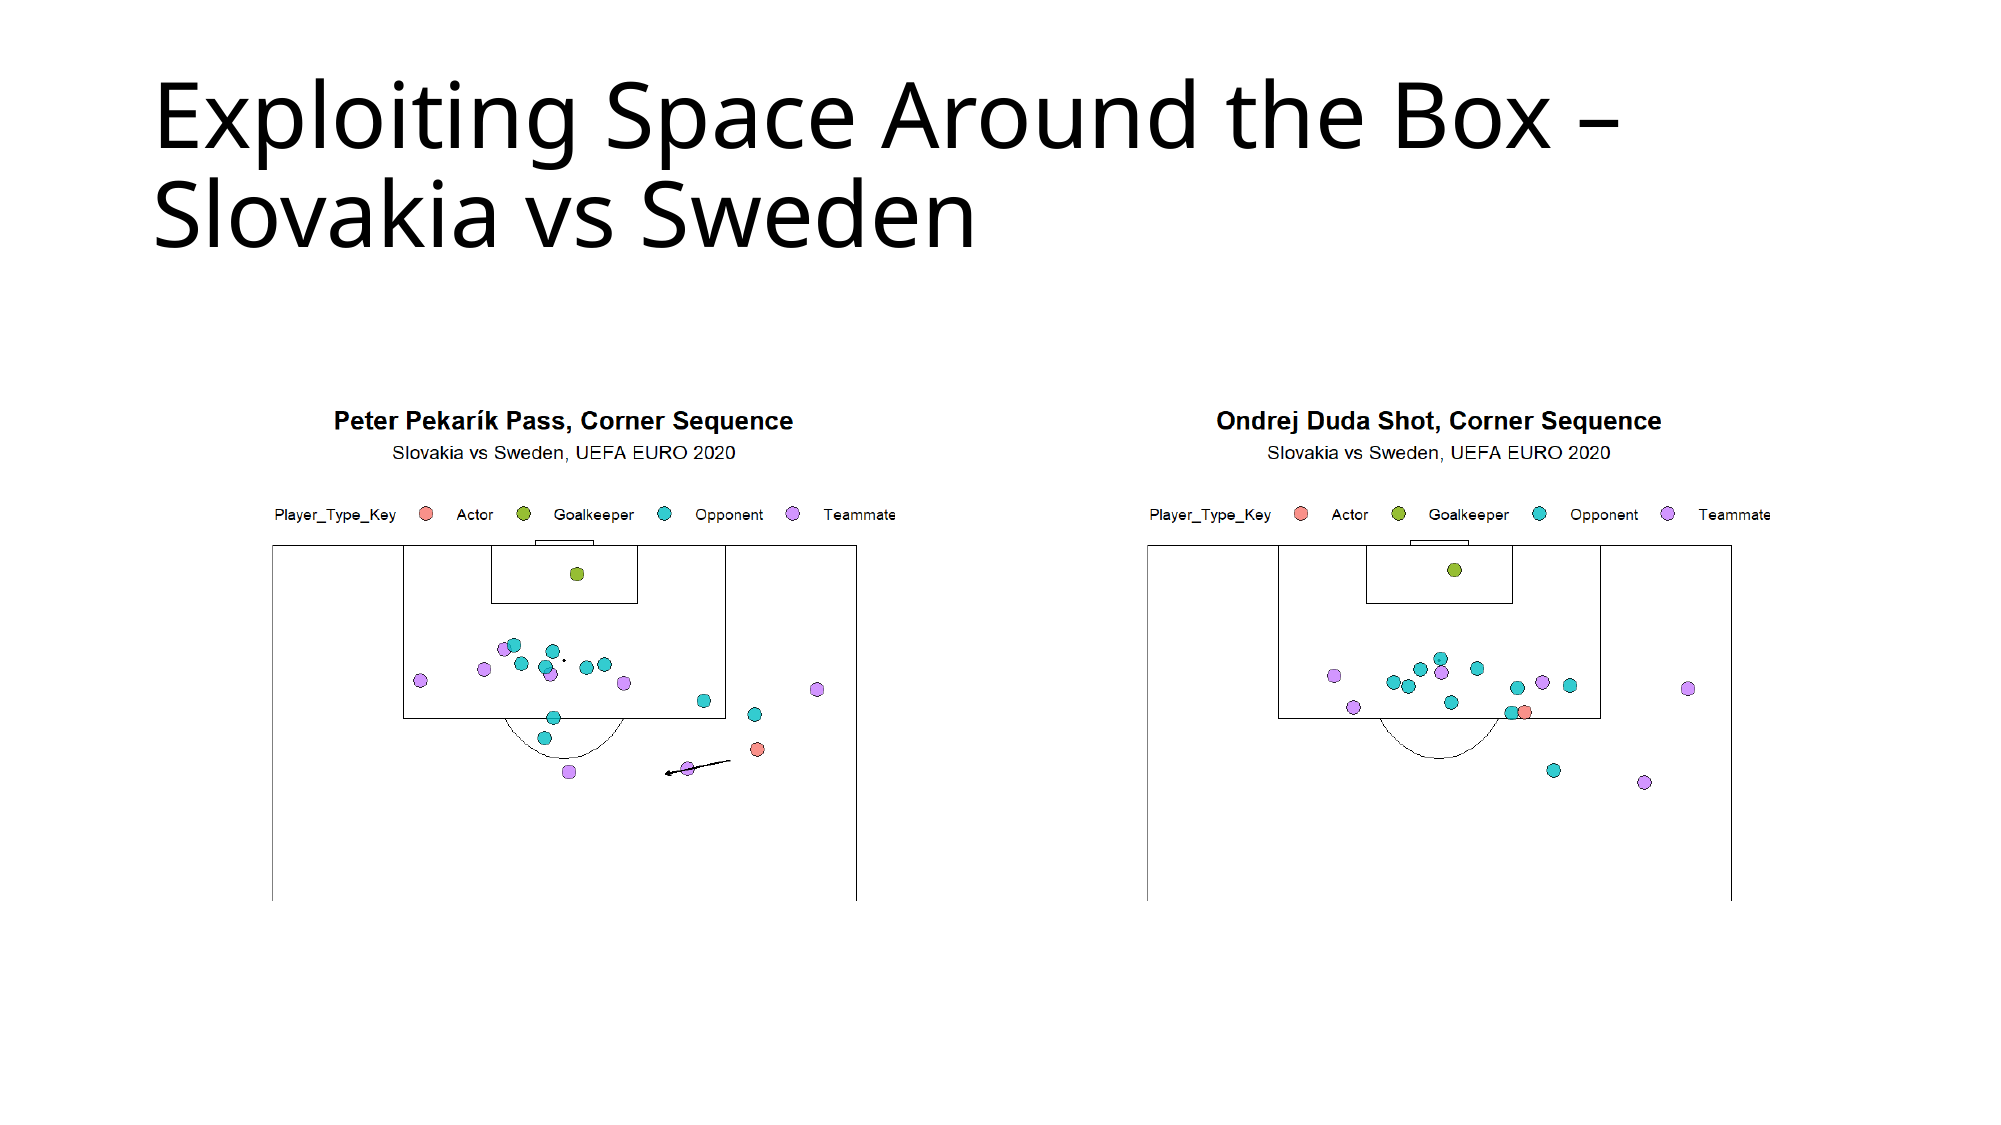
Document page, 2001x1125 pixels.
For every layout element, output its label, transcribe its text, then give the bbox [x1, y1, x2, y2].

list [1105, 299, 1770, 1014]
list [230, 299, 895, 1014]
title Exploiting Space Around the Box – Slovakia vs Sweden [137, 59, 1863, 278]
